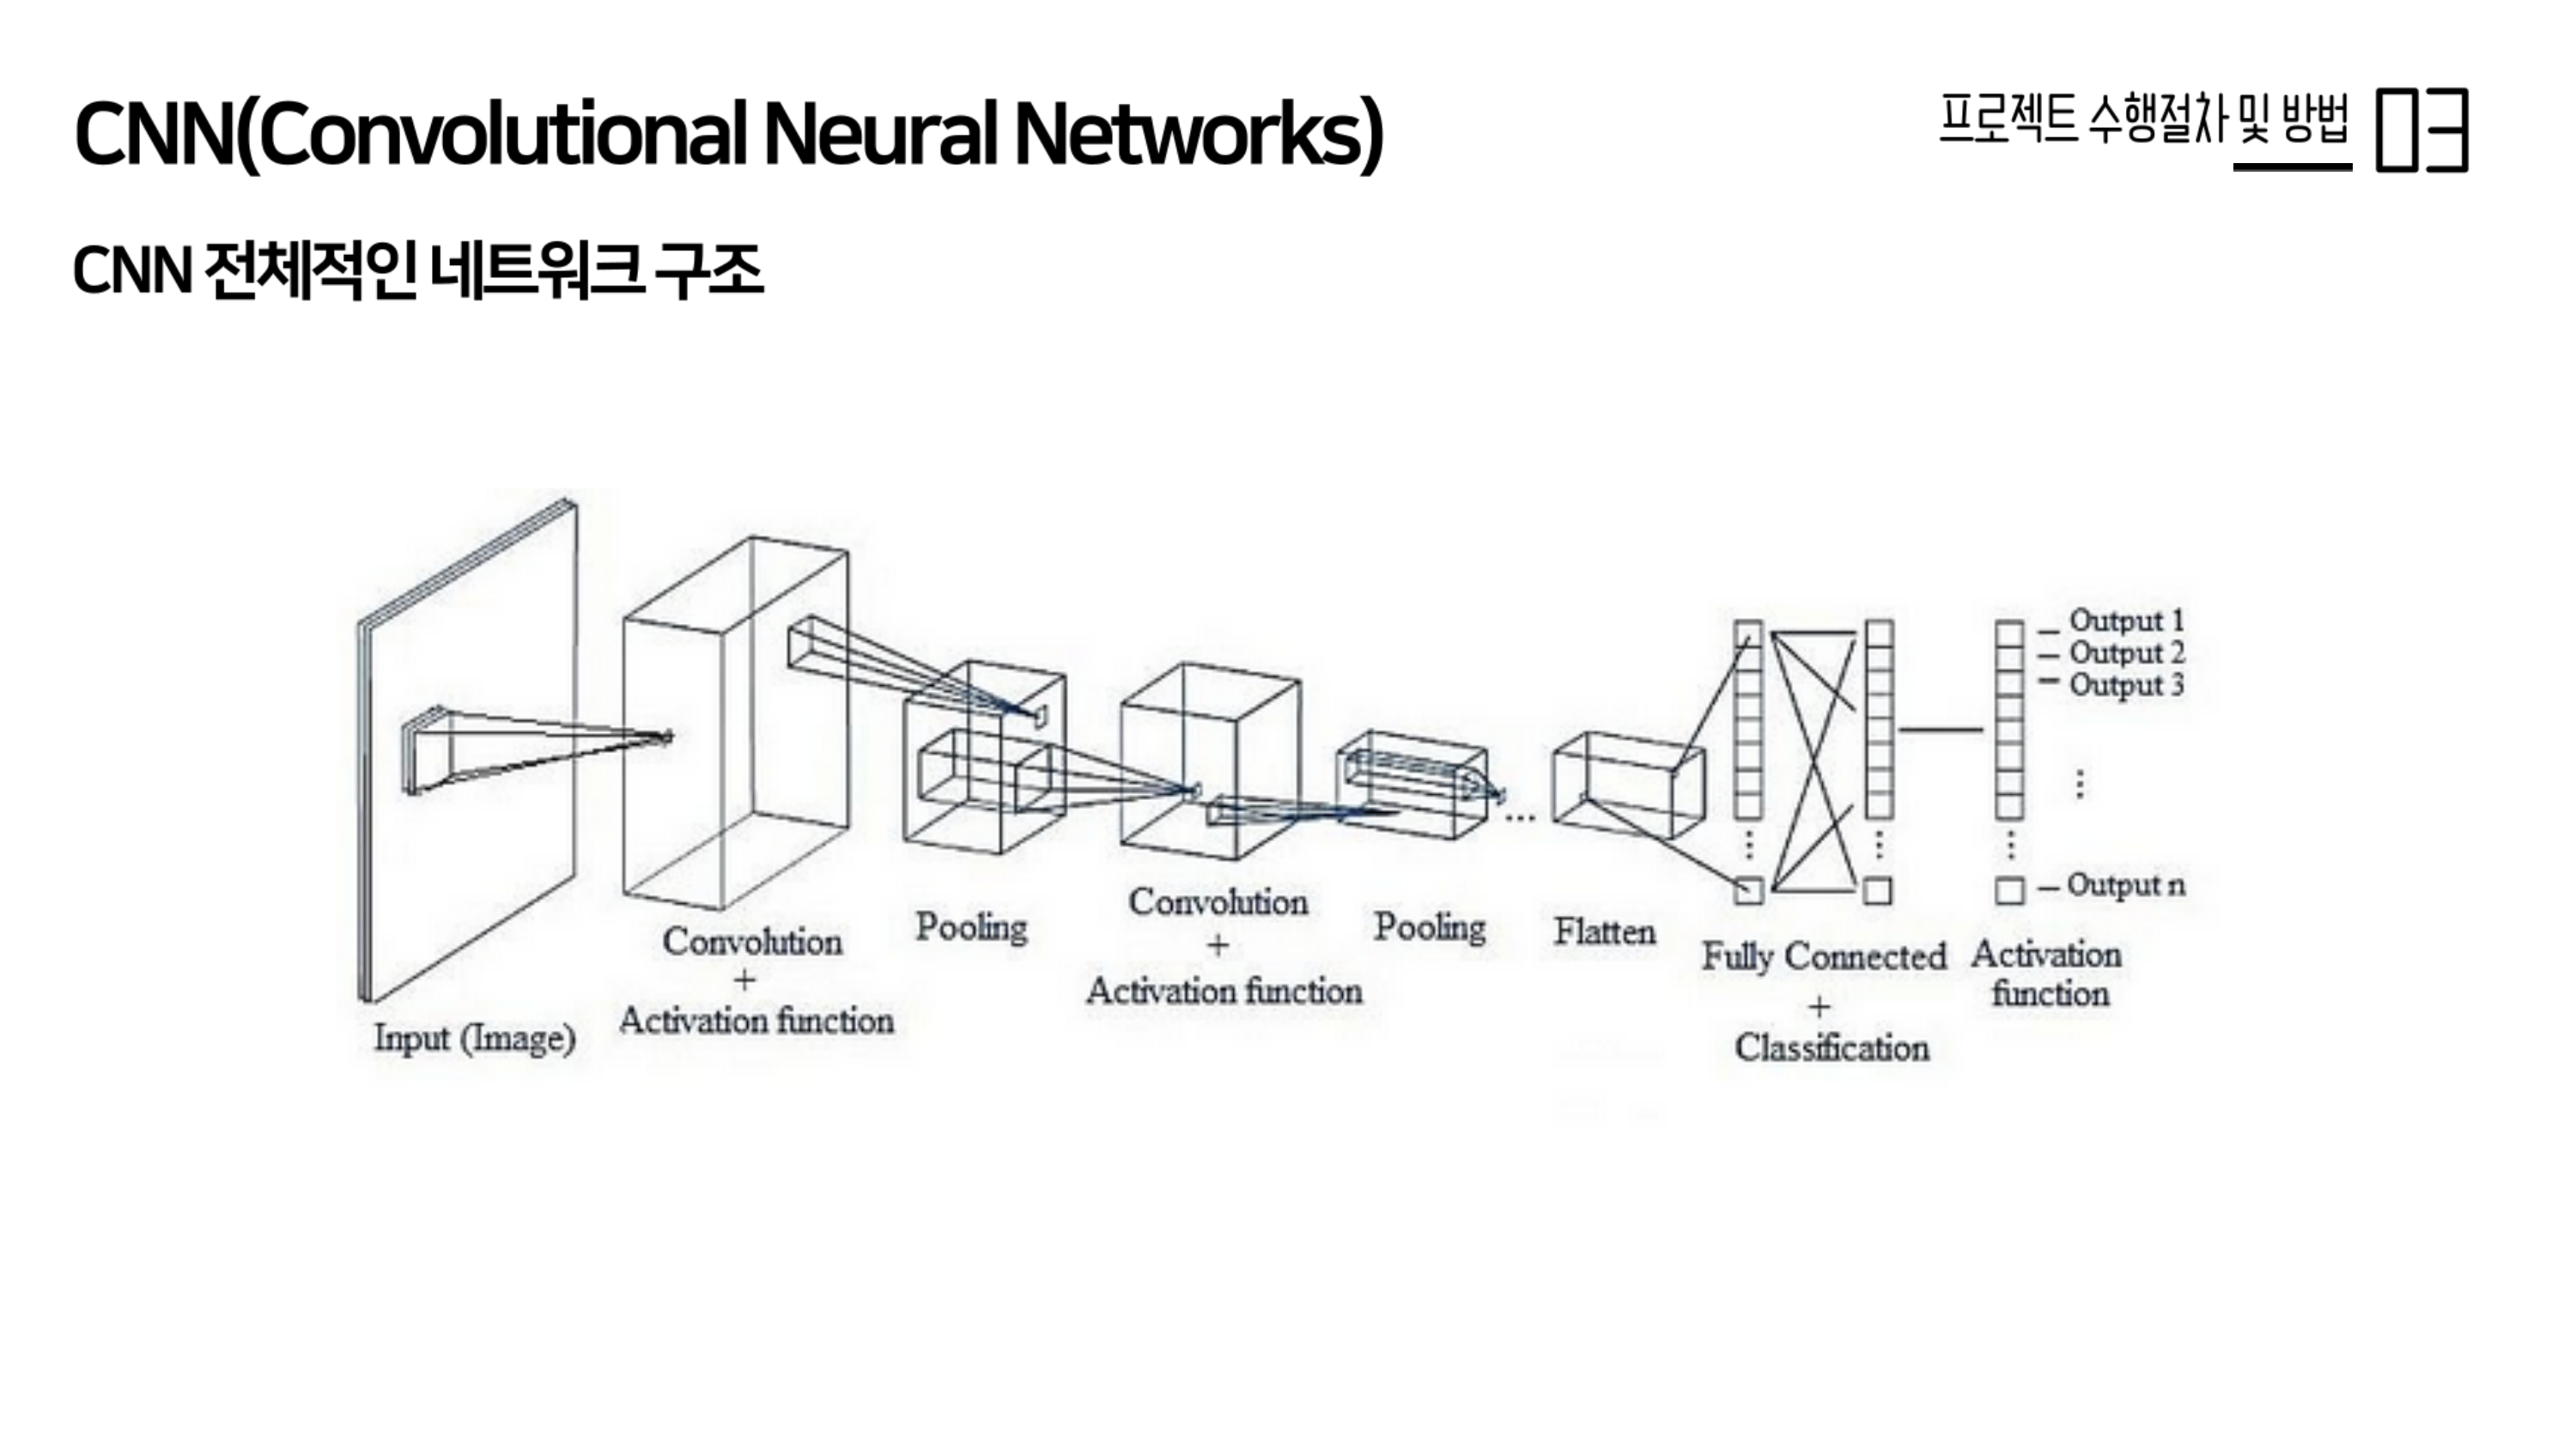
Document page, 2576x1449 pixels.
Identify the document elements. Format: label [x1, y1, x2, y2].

picture [58, 62, 1425, 334]
text_box [2233, 163, 2353, 172]
picture [1927, 29, 2532, 227]
picture [246, 488, 2288, 1154]
